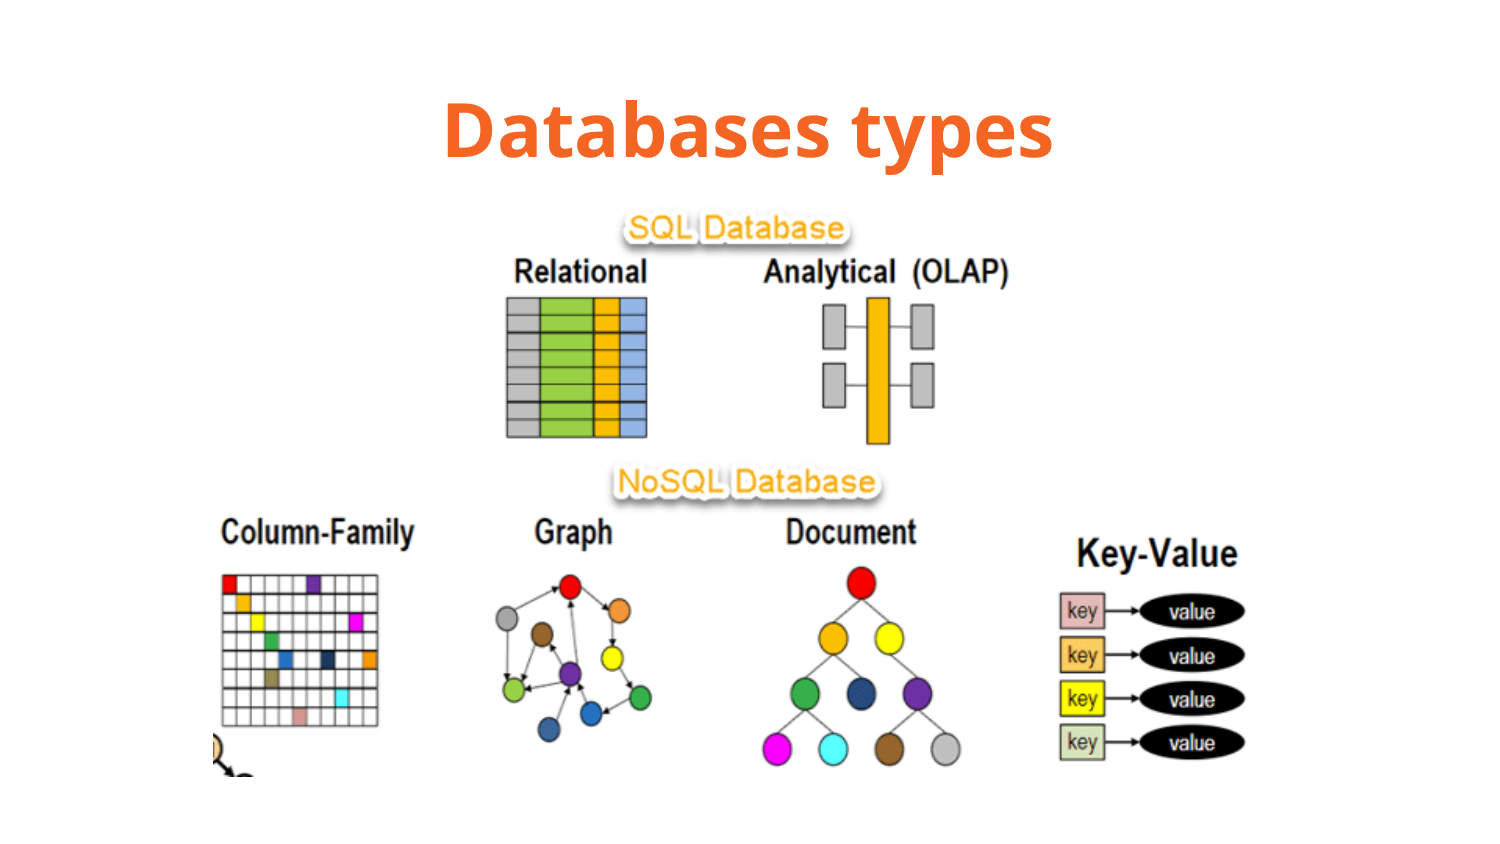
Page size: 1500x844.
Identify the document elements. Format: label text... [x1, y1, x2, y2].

title Databases types [49, 67, 1448, 173]
picture [213, 202, 1287, 777]
